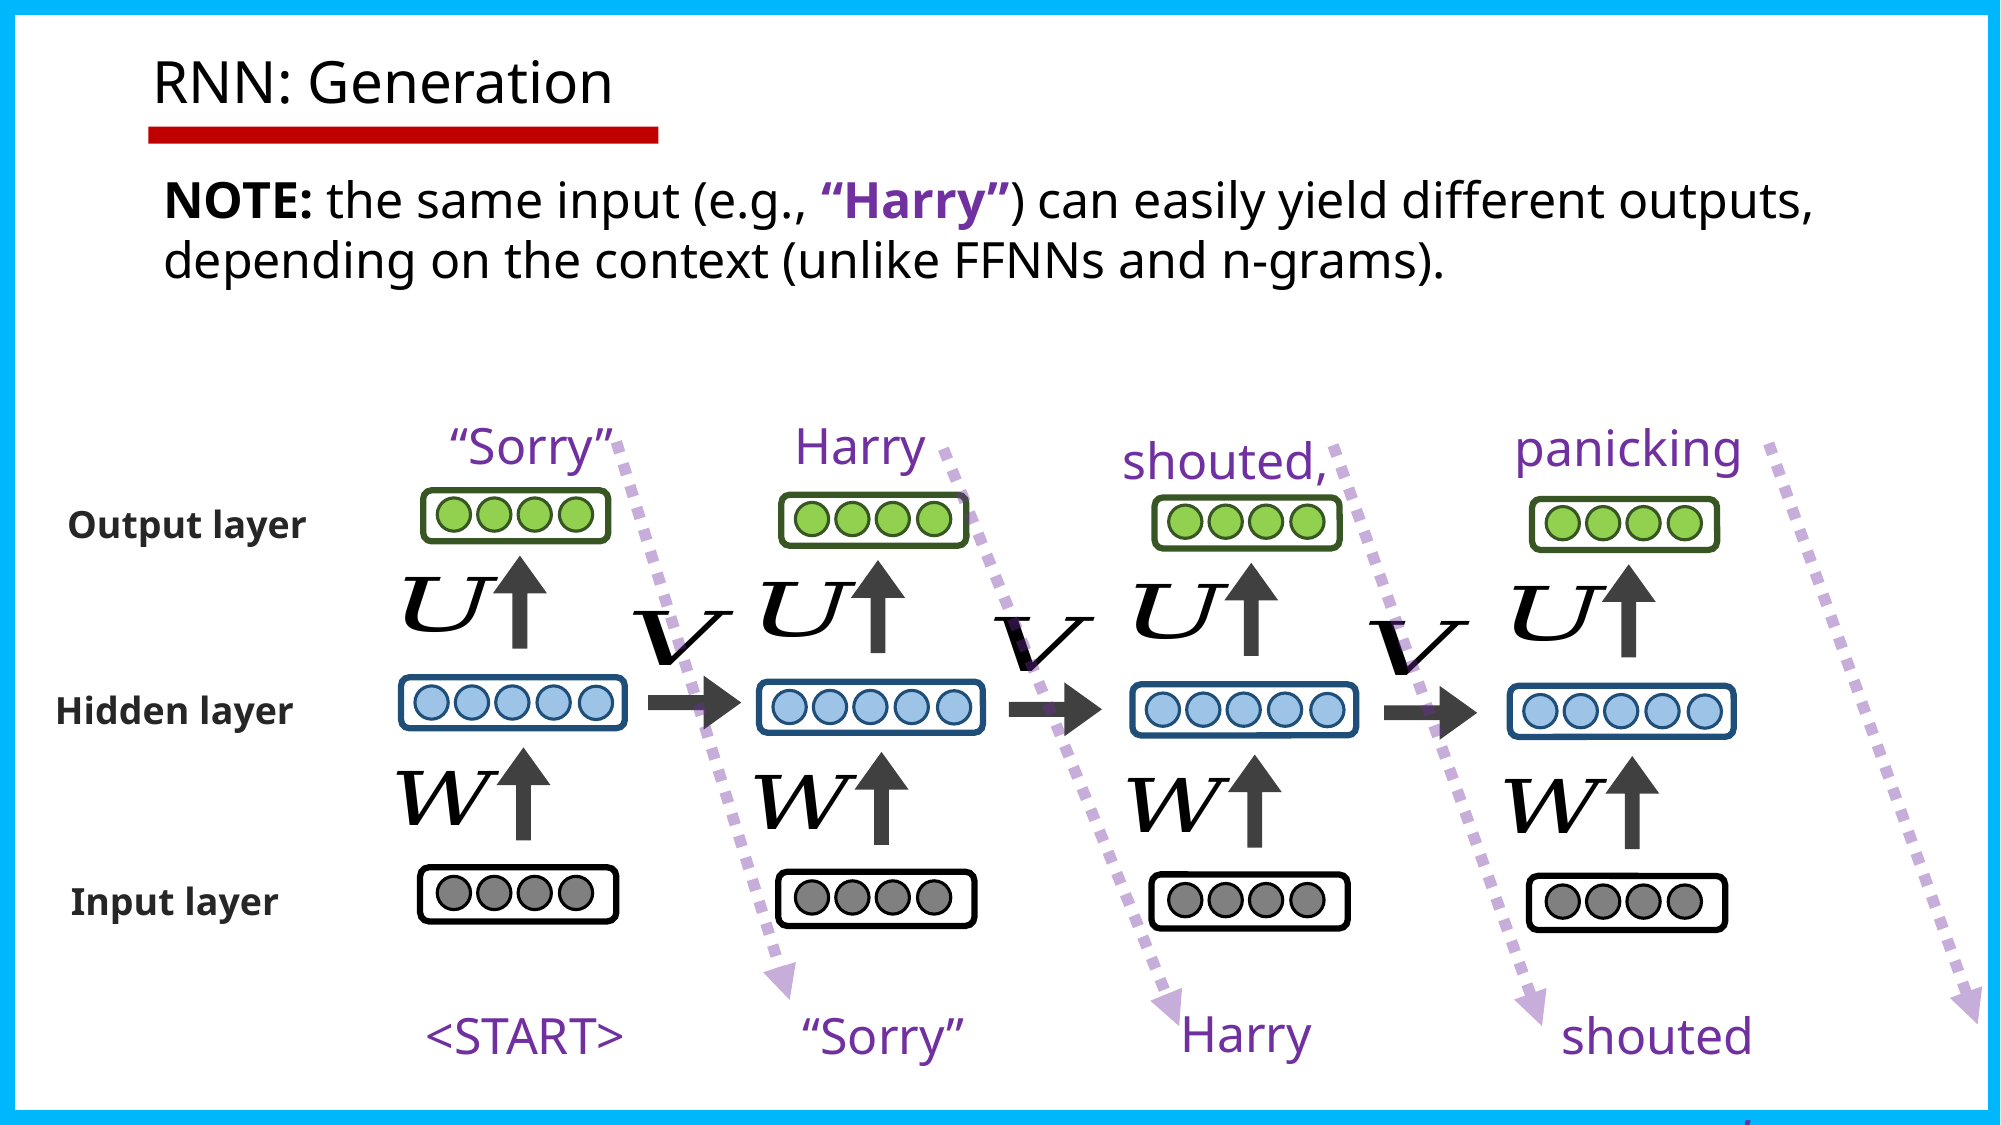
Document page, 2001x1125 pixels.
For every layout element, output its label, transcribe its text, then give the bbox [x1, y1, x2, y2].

text_box [1599, 562, 1658, 659]
text_box panicking [1472, 397, 1758, 480]
text_box [1603, 754, 1662, 851]
text_box [490, 553, 549, 650]
text_box [413, 684, 450, 721]
text_box [1309, 692, 1332, 728]
text_box [1180, 496, 1332, 550]
text_box [1542, 684, 1735, 738]
text_box [494, 684, 531, 721]
text_box [848, 558, 908, 655]
text_box shouted, [1541, 984, 1770, 1068]
text_box [147, 126, 659, 145]
text_box Input layer [43, 861, 295, 939]
text_box [1687, 693, 1723, 730]
text_box [1644, 693, 1681, 729]
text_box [616, 441, 790, 1000]
text_box Harry [1160, 983, 1328, 1066]
text_box [517, 875, 553, 911]
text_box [1768, 443, 1978, 1025]
title RNN: Generation [137, 45, 1605, 236]
text_box [1603, 693, 1639, 729]
text_box [1542, 693, 1559, 729]
text_box [852, 689, 889, 725]
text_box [943, 448, 1180, 1027]
text_box [1180, 882, 1203, 918]
text_box “Sorry” [427, 395, 629, 478]
text_box [1226, 691, 1262, 728]
text_box [1248, 882, 1284, 918]
text_box [894, 689, 930, 725]
text_box [558, 875, 594, 911]
text_box [1542, 497, 1719, 552]
text_box Hidden layer [24, 670, 310, 748]
text_box [1180, 683, 1332, 737]
text_box [794, 879, 830, 916]
text_box [1222, 561, 1281, 657]
text_box [1267, 691, 1303, 728]
text_box NOTE: the same input (e.g., “Harry”) can easily yield different outputs, depending on the context (unlike FFNNs and n-grams). [148, 161, 1869, 906]
text_box [578, 685, 614, 721]
text_box [790, 680, 943, 734]
text_box [812, 689, 848, 725]
text_box [1585, 883, 1621, 920]
text_box [790, 870, 943, 927]
text_box [535, 684, 572, 721]
text_box [1225, 752, 1284, 849]
text_box [916, 879, 943, 916]
text_box Harry [774, 395, 942, 478]
text_box [419, 866, 616, 923]
text_box [454, 684, 490, 721]
text_box [494, 745, 553, 842]
text_box [1207, 882, 1244, 918]
text_box [790, 493, 943, 547]
text_box [1542, 874, 1727, 932]
text_box [852, 750, 911, 846]
text_box shouted, [1105, 409, 1345, 493]
text_box [422, 489, 610, 543]
text_box [476, 875, 512, 911]
text_box Output layer [39, 484, 322, 562]
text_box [1332, 445, 1542, 1027]
text_box [400, 676, 616, 730]
text_box [1180, 873, 1332, 930]
text_box [1289, 882, 1326, 918]
text_box [1667, 883, 1703, 920]
text_box [1563, 693, 1599, 729]
text_box [1545, 883, 1581, 920]
text_box [790, 689, 808, 725]
text_box [875, 879, 911, 916]
text_box <START> [377, 984, 641, 1068]
text_box “Sorry” [779, 984, 981, 1068]
text_box [936, 693, 943, 721]
text_box [1625, 883, 1662, 920]
text_box [1185, 691, 1222, 728]
text_box [436, 875, 472, 911]
text_box [834, 879, 871, 916]
